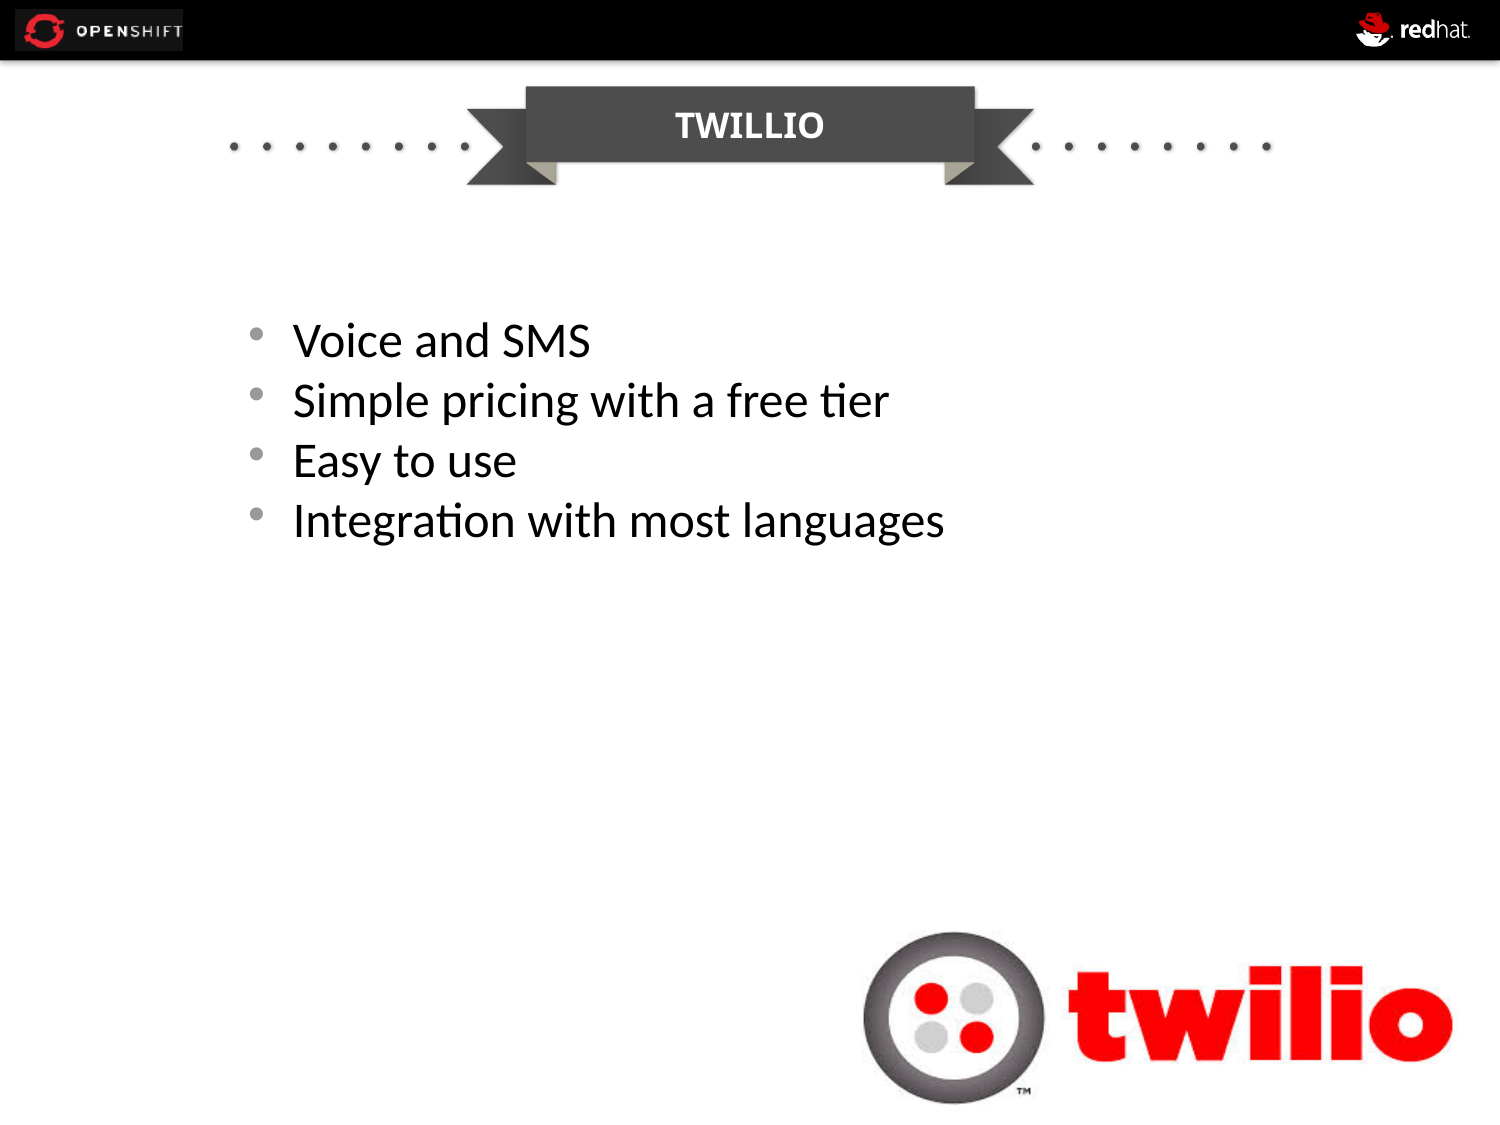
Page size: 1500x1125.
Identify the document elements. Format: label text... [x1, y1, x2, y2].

picture [861, 930, 1457, 1106]
picture [1355, 8, 1470, 47]
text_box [116, 83, 1383, 193]
picture [15, 9, 183, 51]
text_box Voice and SMS Simple pricing with a free tier Easy to use Integration with most languages [218, 299, 960, 615]
